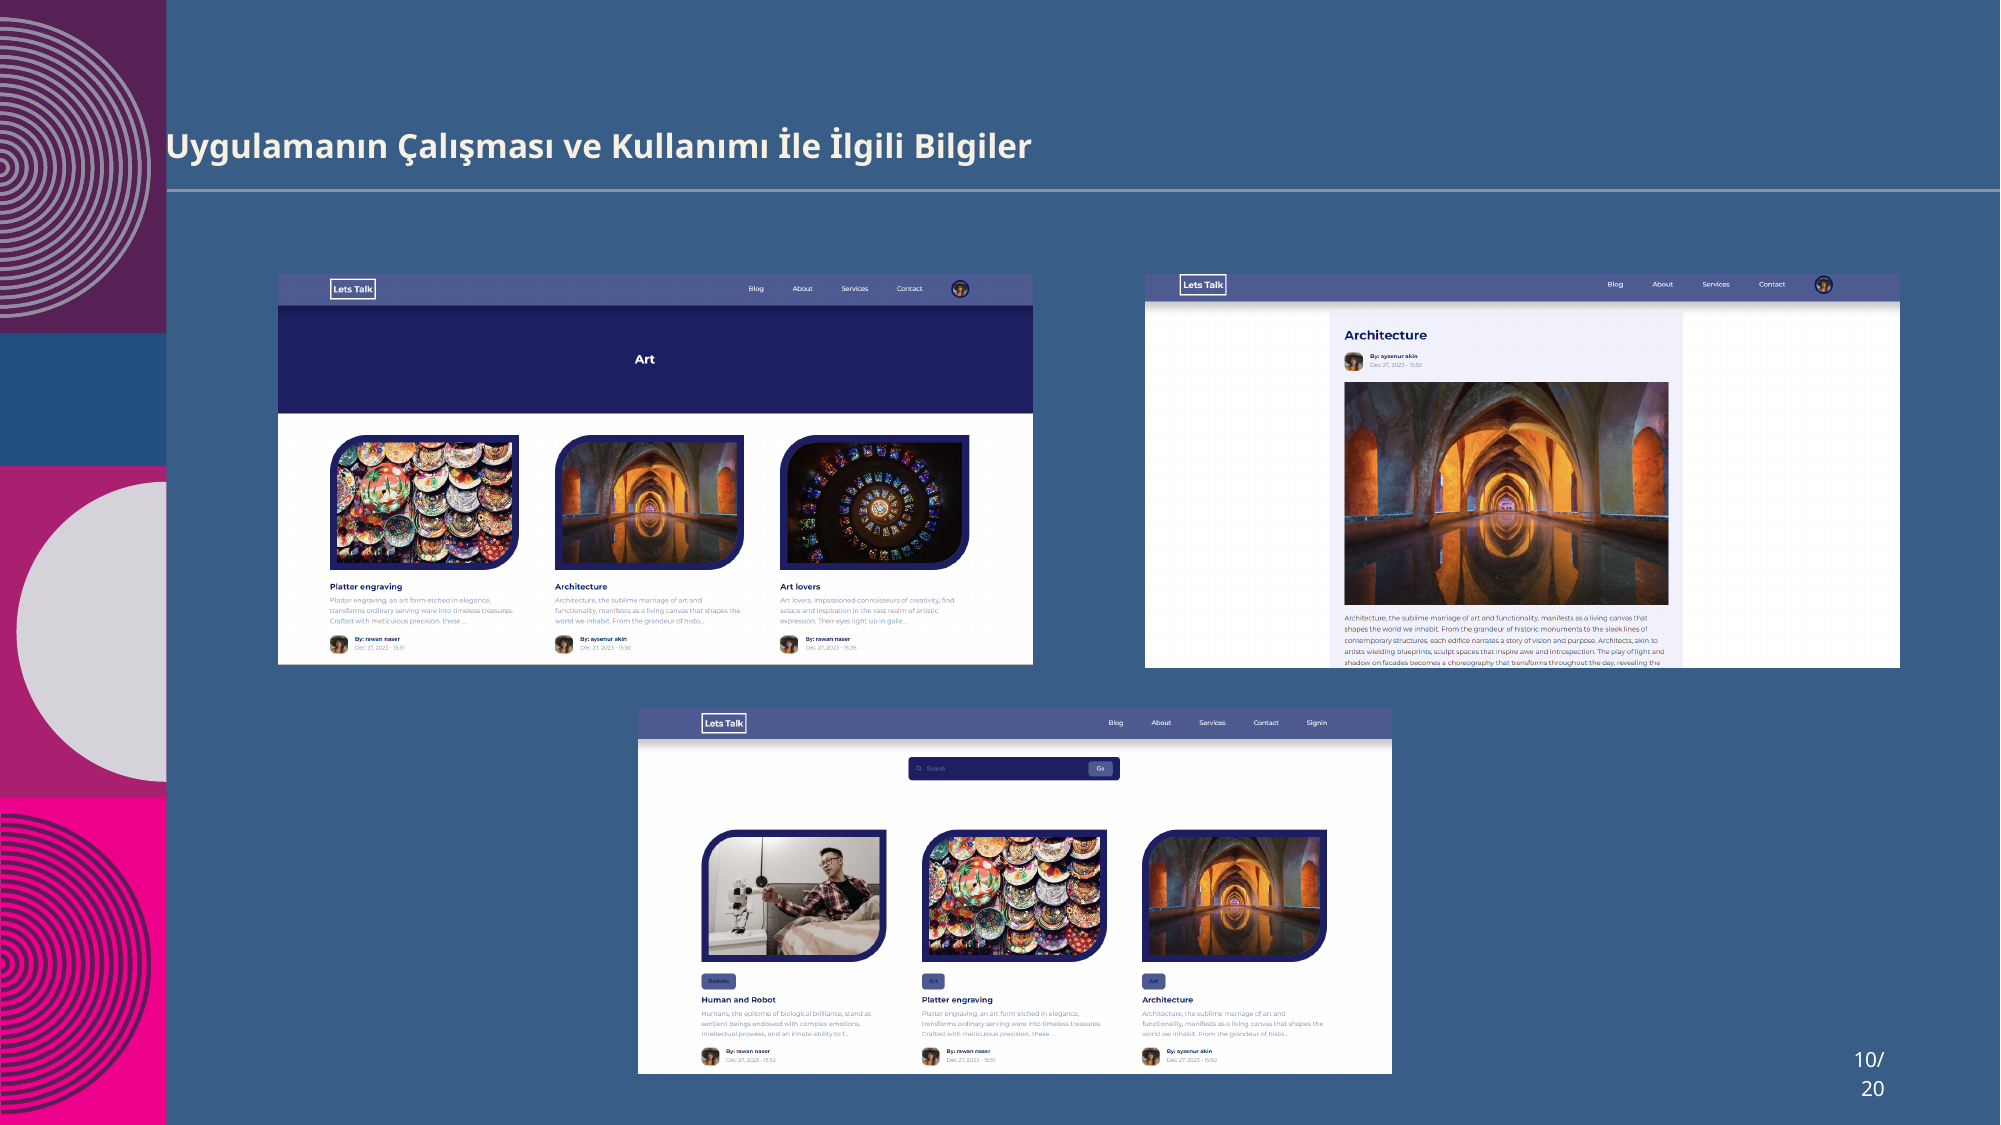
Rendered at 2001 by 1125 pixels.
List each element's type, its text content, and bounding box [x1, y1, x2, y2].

picture [278, 274, 1033, 665]
picture [1, 18, 151, 318]
slide_number 10/20 [1815, 1042, 1900, 1105]
picture [1, 814, 151, 1114]
picture [1145, 274, 1900, 668]
picture [638, 708, 1392, 1074]
text_box Uygulamanın Çalışması ve Kullanımı İle İlgili Bilgiler [150, 117, 1049, 172]
